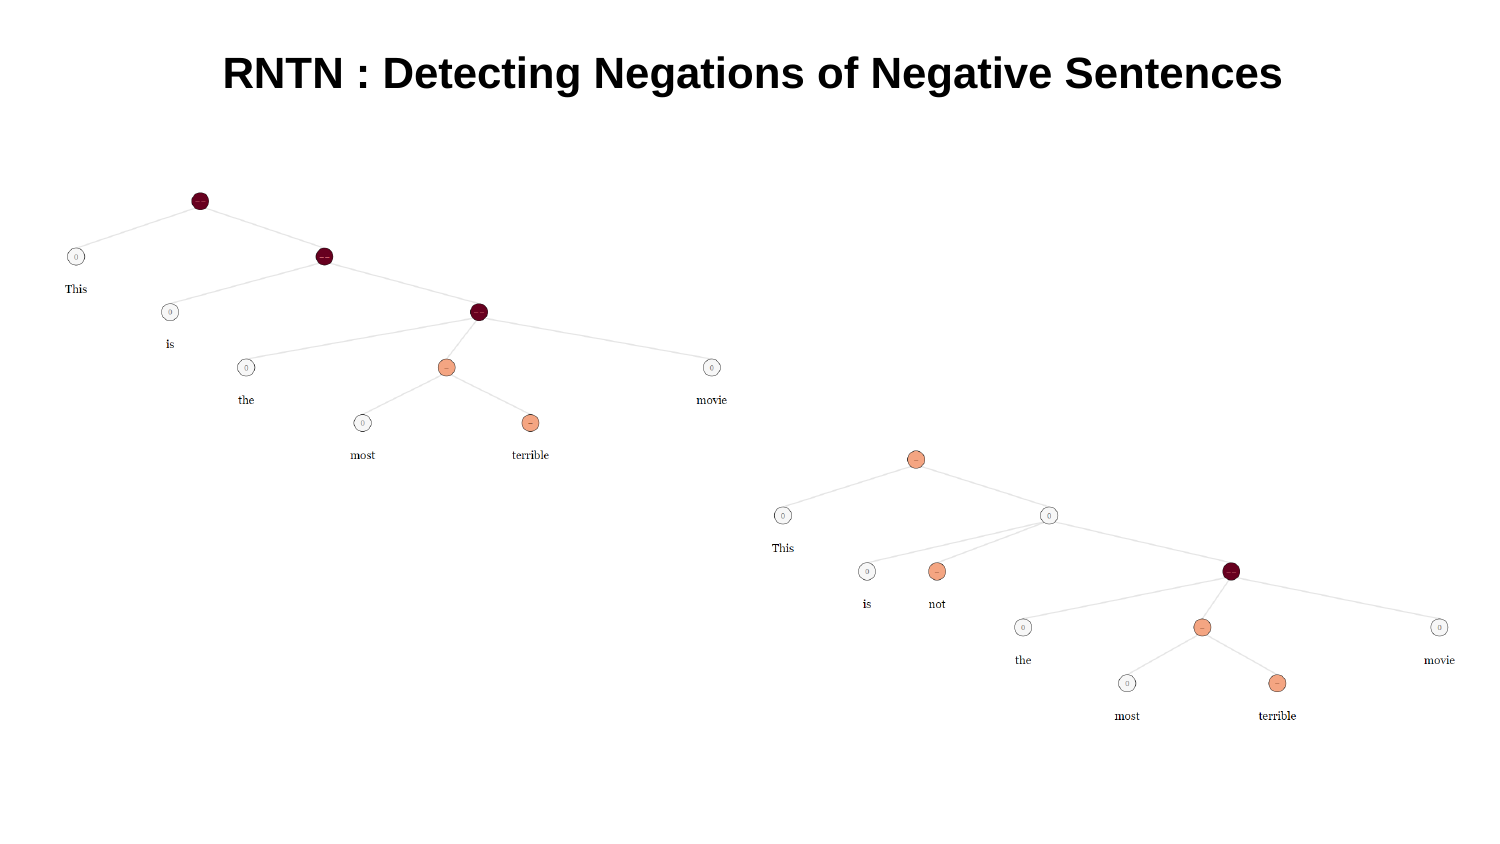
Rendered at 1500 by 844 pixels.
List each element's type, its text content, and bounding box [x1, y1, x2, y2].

text_box RNTN : Detecting Negations of Negative Sentences [138, 10, 1369, 104]
picture [35, 157, 1489, 735]
